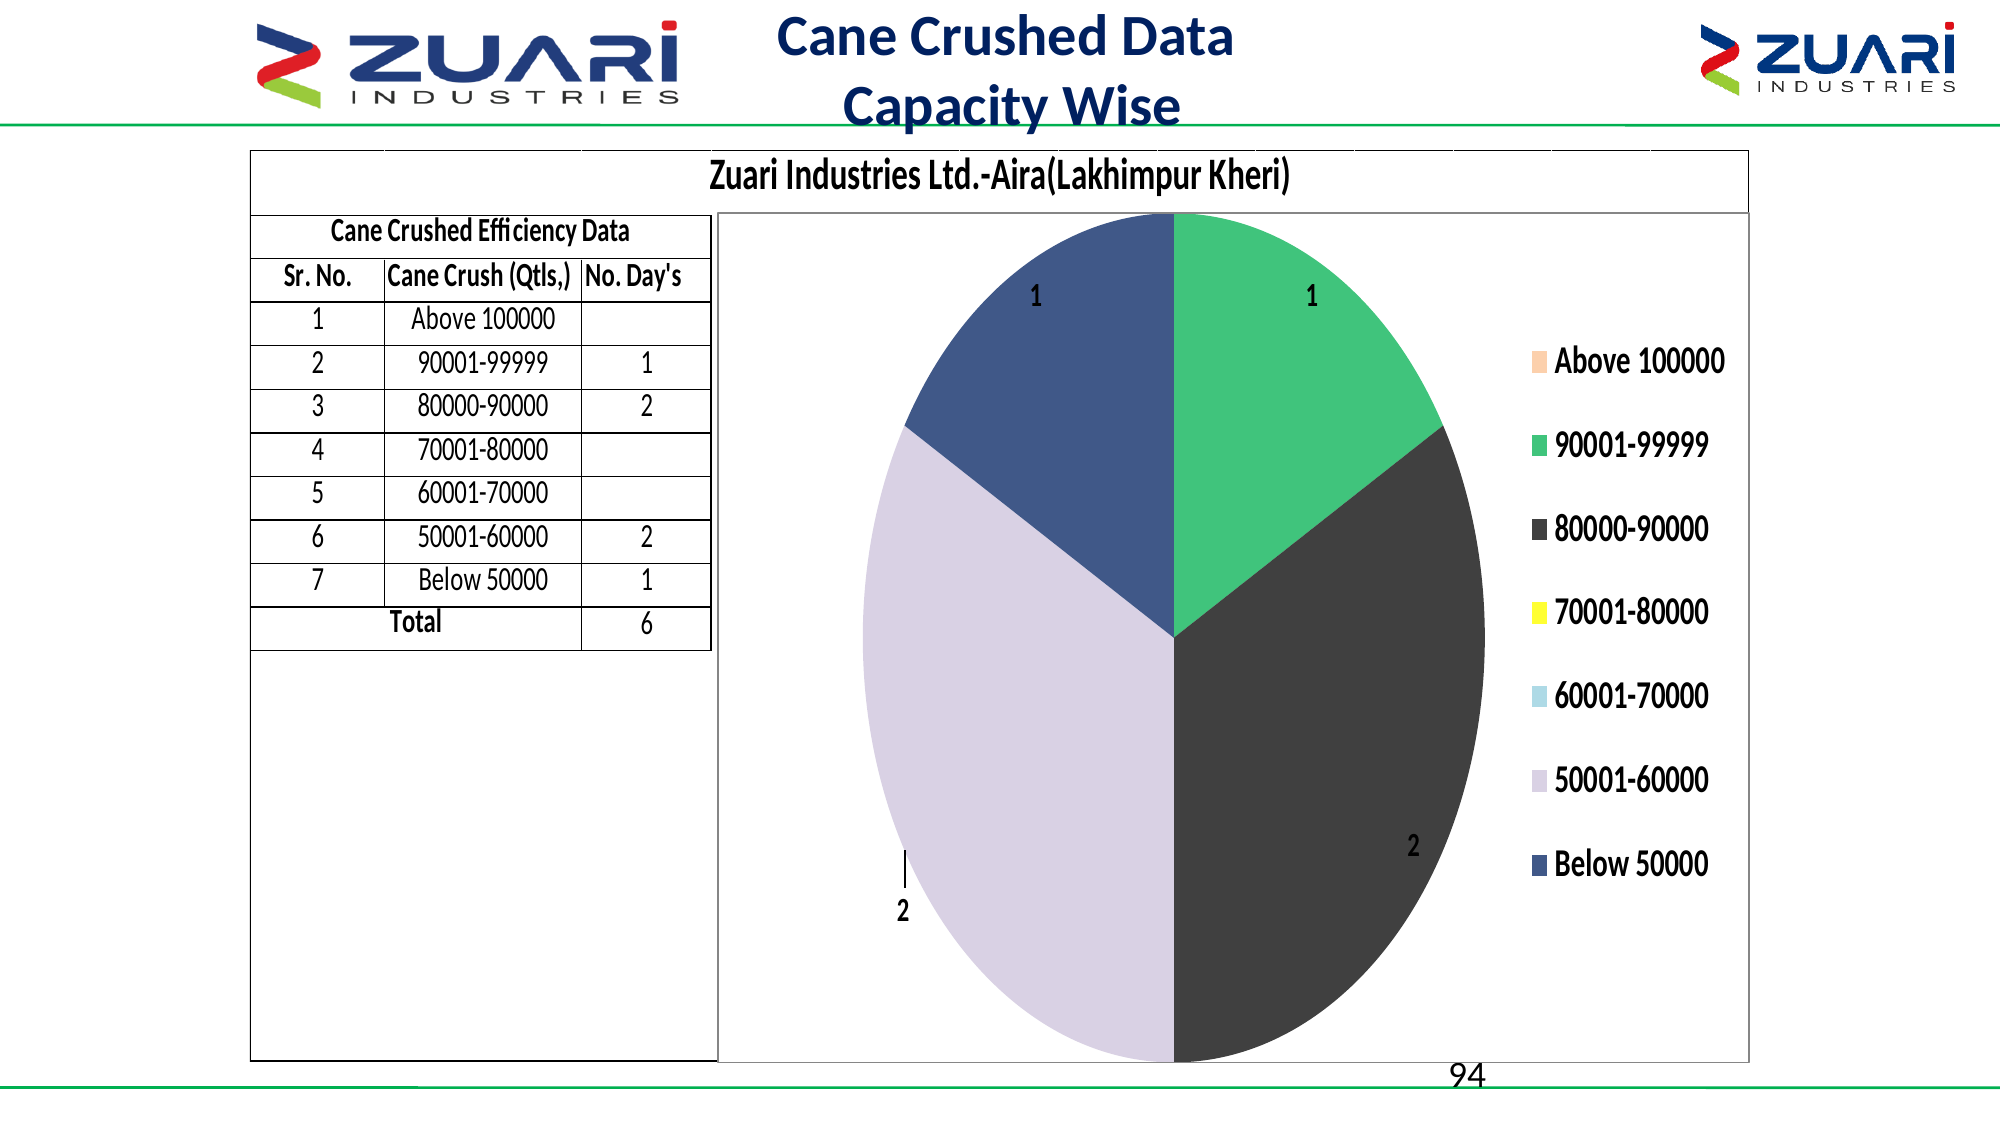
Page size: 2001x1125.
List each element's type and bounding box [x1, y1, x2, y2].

slide_number [1433, 1042, 1900, 1103]
picture [249, 0, 688, 126]
picture [249, 149, 1751, 1063]
title [562, 75, 1450, 149]
picture [1700, 20, 1956, 98]
